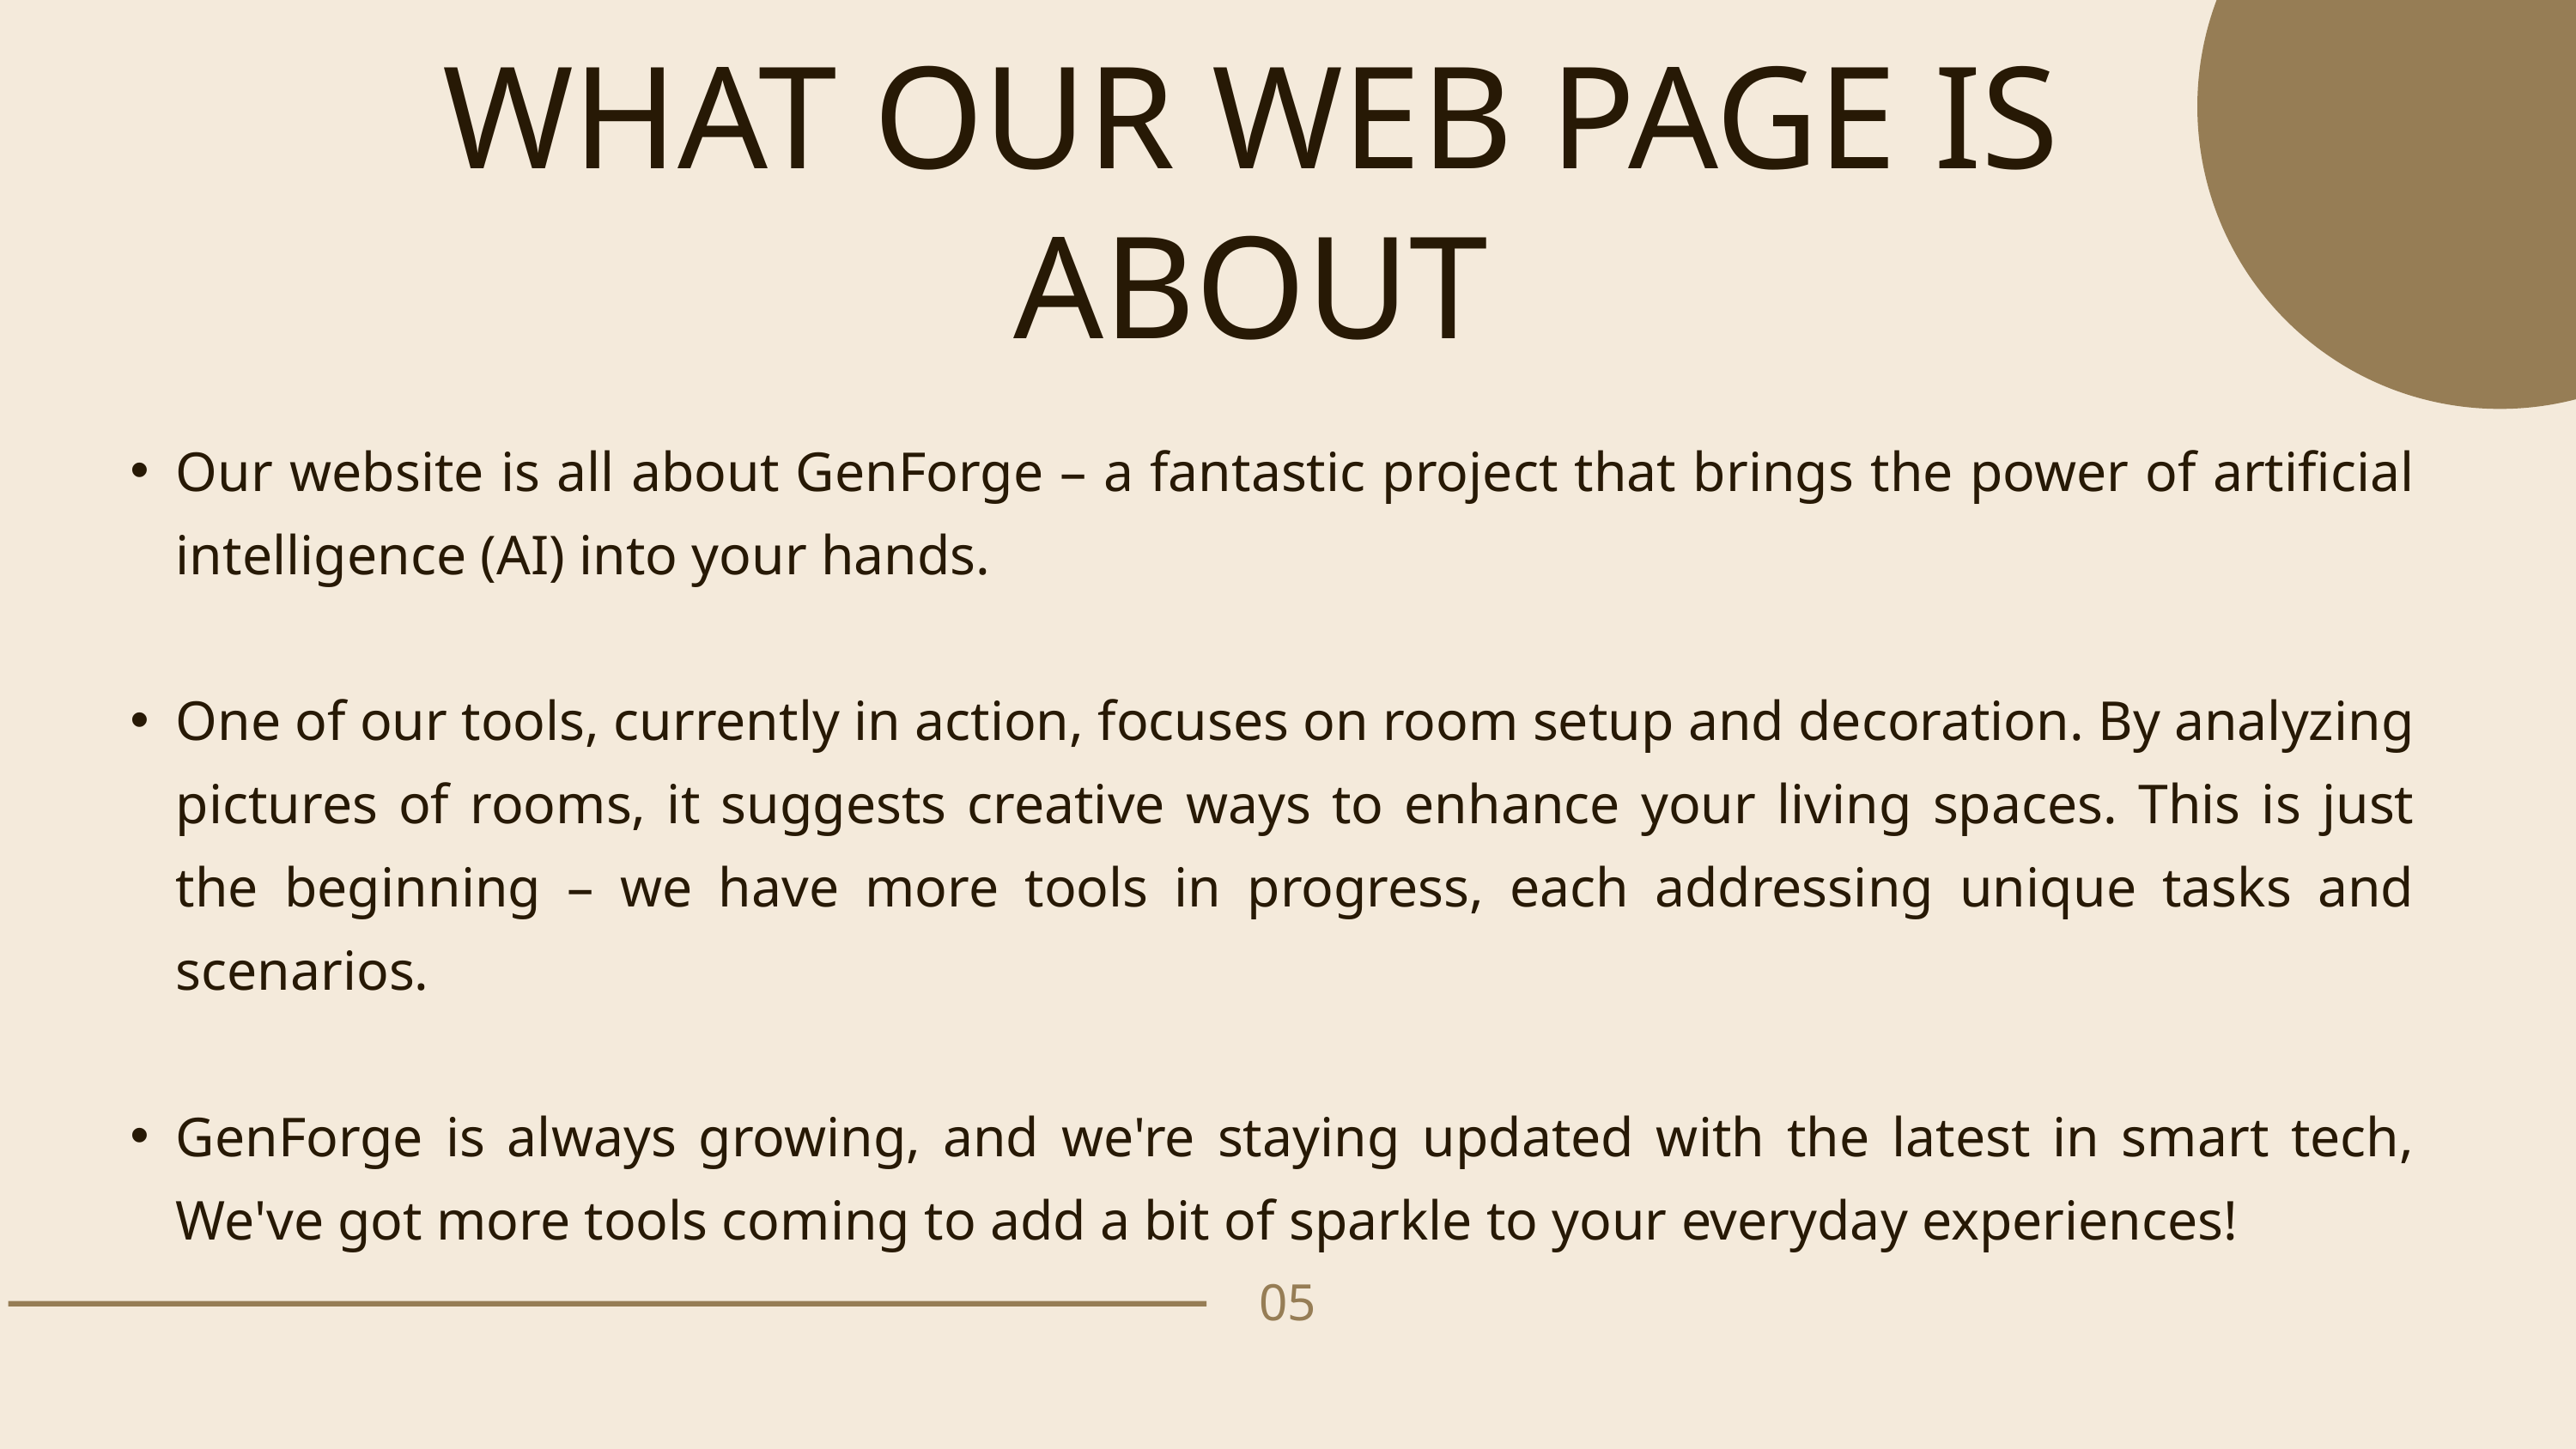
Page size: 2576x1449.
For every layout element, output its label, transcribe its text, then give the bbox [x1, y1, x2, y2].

text_box Our website is all about GenForge – a fantastic project that brings the power of artificial intelligence (AI) into your hands. One of our tools, currently in action, focuses on room setup and decoration. By analyzing pictures of rooms, it suggests creative ways to enhance your living spaces. This is just the beginning – we have more tools in progress, each addressing unique tasks and scenarios. GenForge is always growing, and we're staying updated with the latest in smart tech, We've got more tools coming to add a bit of sparkle to your everyday experiences! [84, 419, 2418, 1251]
text_box 05 [822, 1280, 1754, 1331]
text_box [2196, 0, 2576, 409]
text_box WHAT OUR WEB PAGE IS ABOUT [210, 27, 2192, 367]
